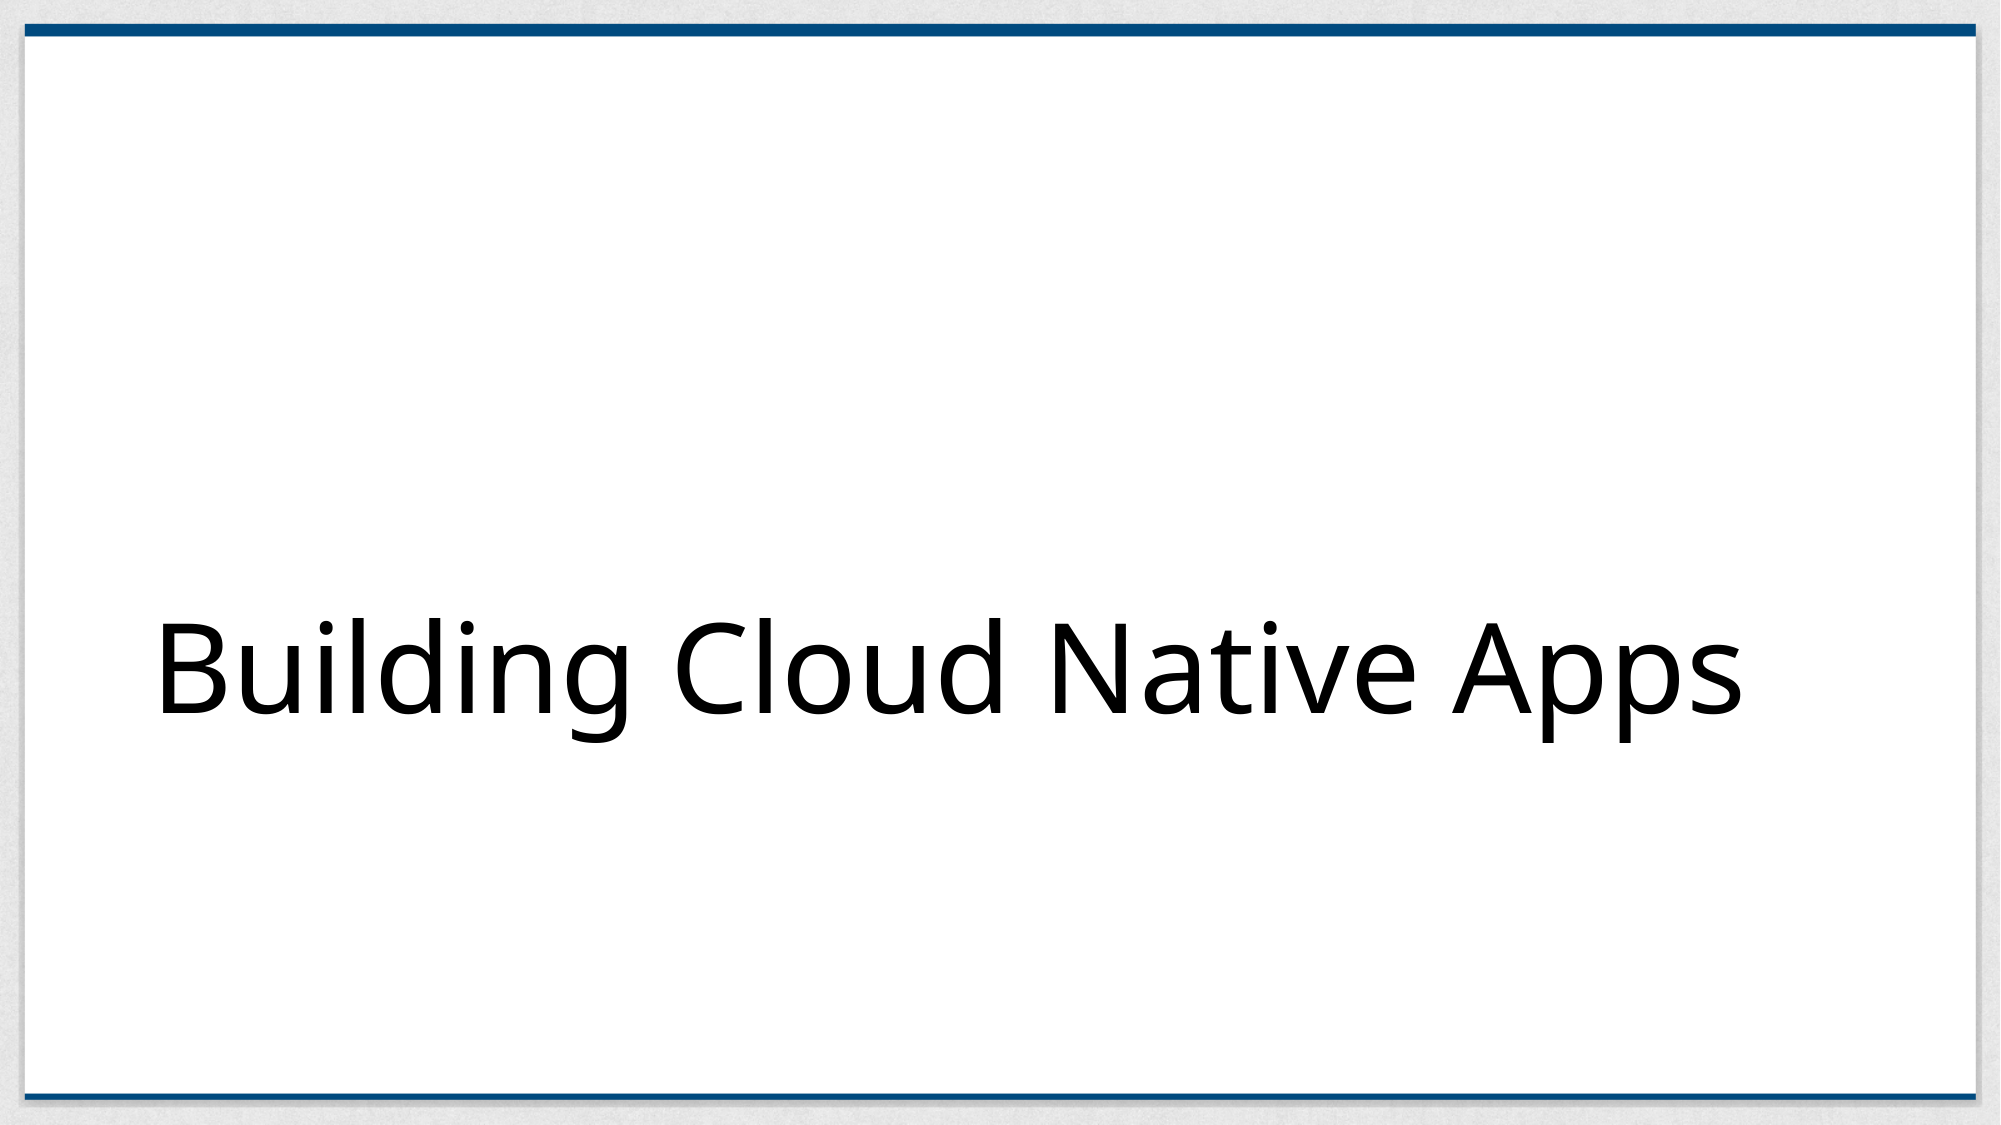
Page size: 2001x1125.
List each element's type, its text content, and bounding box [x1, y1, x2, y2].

picture [0, 0, 2001, 1125]
title Building Cloud Native Apps [136, 280, 1862, 749]
